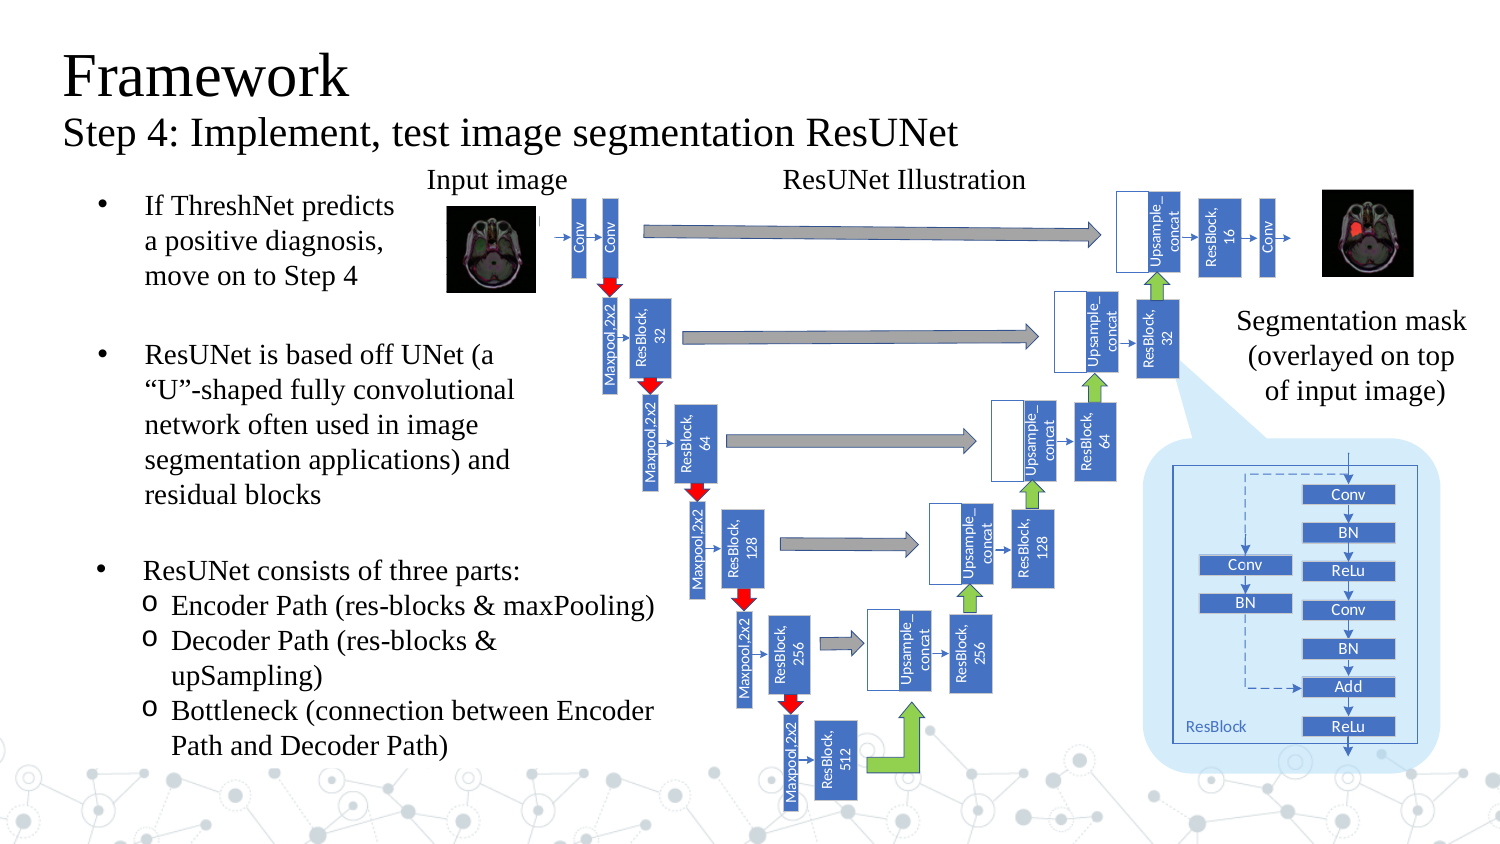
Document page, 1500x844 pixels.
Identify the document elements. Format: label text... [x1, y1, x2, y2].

text_box ResUNet is based off UNet (a “U”-shaped fully convolutional network often used in image segmentation applications) and residual blocks [82, 328, 547, 543]
text_box Segmentation mask (overlayed on top of input image) [1296, 293, 1493, 414]
text_box If ThreshNet predicts a positive diagnosis, move on to Step 4 [82, 178, 424, 299]
text_box ResUNet Illustration [768, 153, 1480, 203]
text_box Framework [47, 26, 980, 97]
text_box ResUNet consists of three parts: Encoder Path (res-blocks & maxPooling) Decoder Path (res-blocks & upSampling) Bottleneck (connection between Encoder Path and Decoder Path) [81, 543, 547, 769]
text_box [1296, 438, 1441, 774]
text_box Step 4: Implement, test image segmentation ResUNet [47, 97, 1109, 162]
picture [0, 0, 1500, 844]
text_box Framework [47, 162, 768, 167]
text_box Input image [411, 167, 652, 203]
